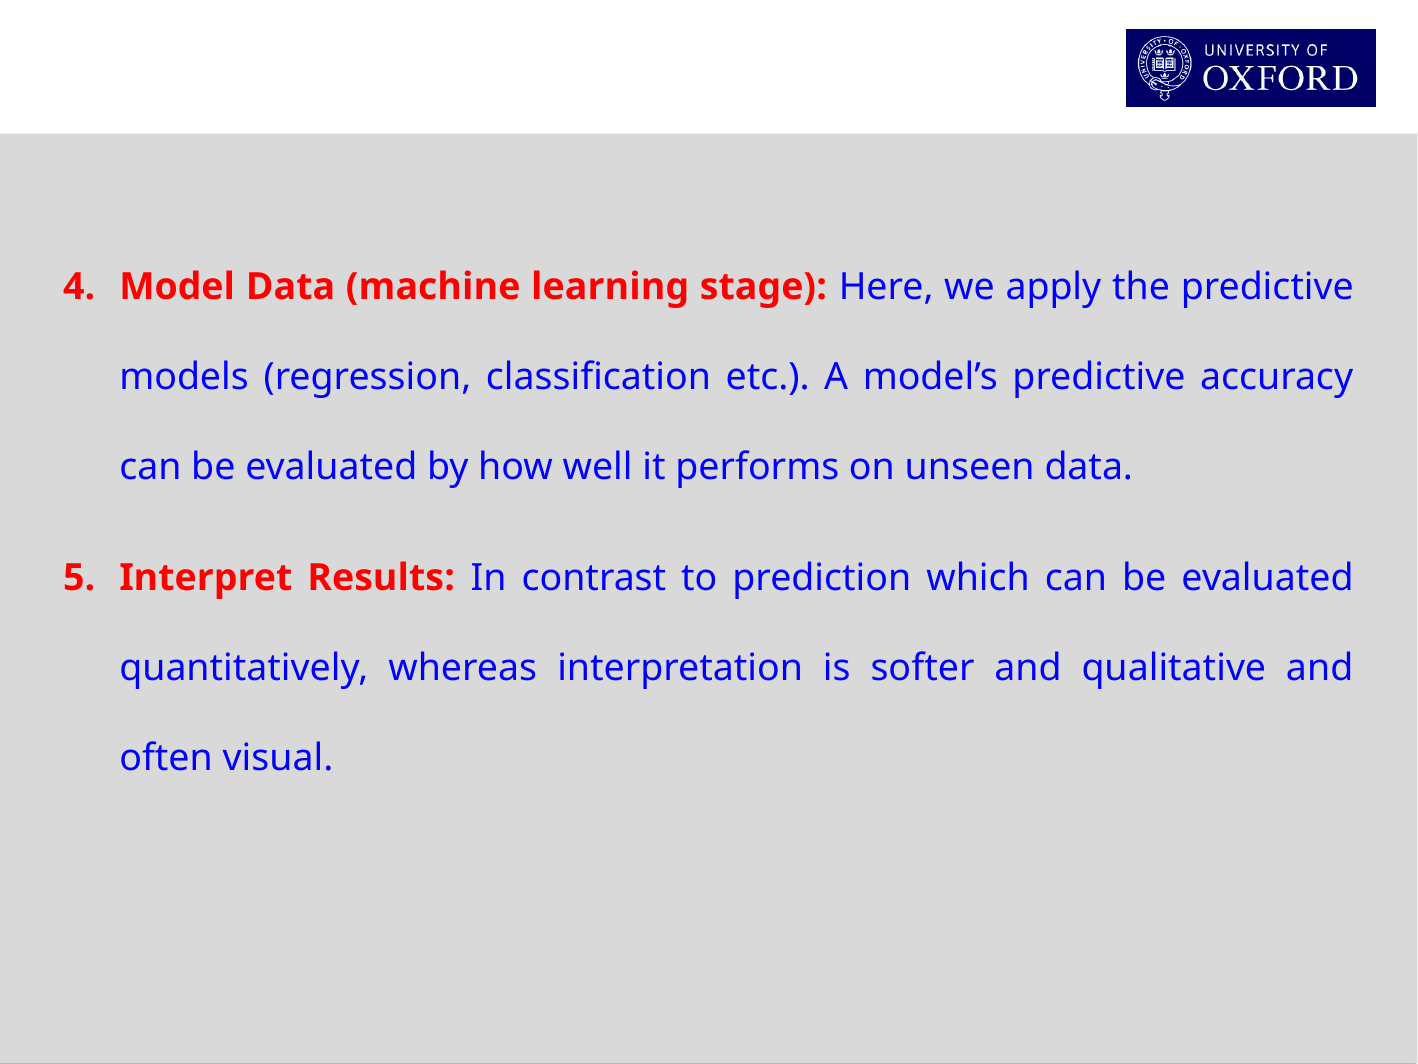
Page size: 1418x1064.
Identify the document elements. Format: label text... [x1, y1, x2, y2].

picture [1126, 29, 1376, 107]
text_box Model Data (machine learning stage): Here, we apply the predictive models (regression, classification etc.). A model’s predictive accuracy can be evaluated by how well it performs on unseen data. Interpret Results: In contrast to prediction which can be evaluated quantitatively, whereas interpretation is softer and qualitative and often visual. [48, 209, 1370, 851]
